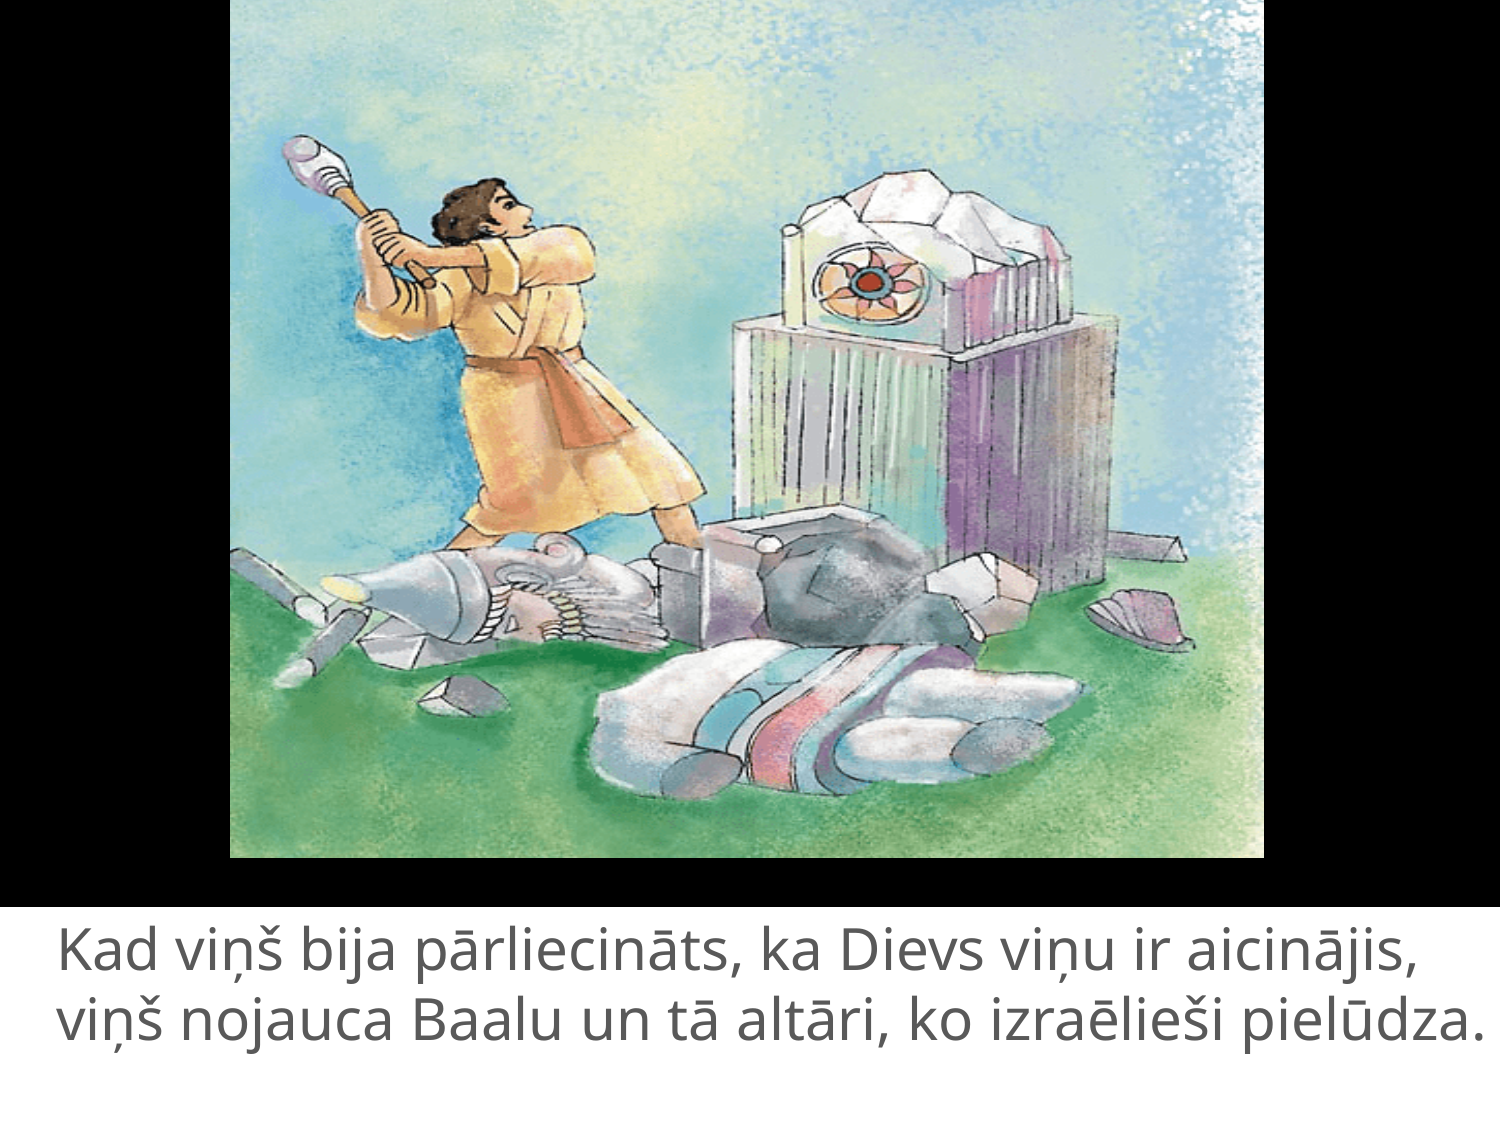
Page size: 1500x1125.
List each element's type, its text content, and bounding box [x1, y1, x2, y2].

text_box Kad viņš bija pārliecināts, ka Dievs viņu ir aicinājis, viņš nojauca Baalu un tā altāri, ko izraēlieši pielūdza. [41, 905, 1500, 1060]
text_box [0, 0, 1500, 907]
picture [230, 0, 1265, 858]
